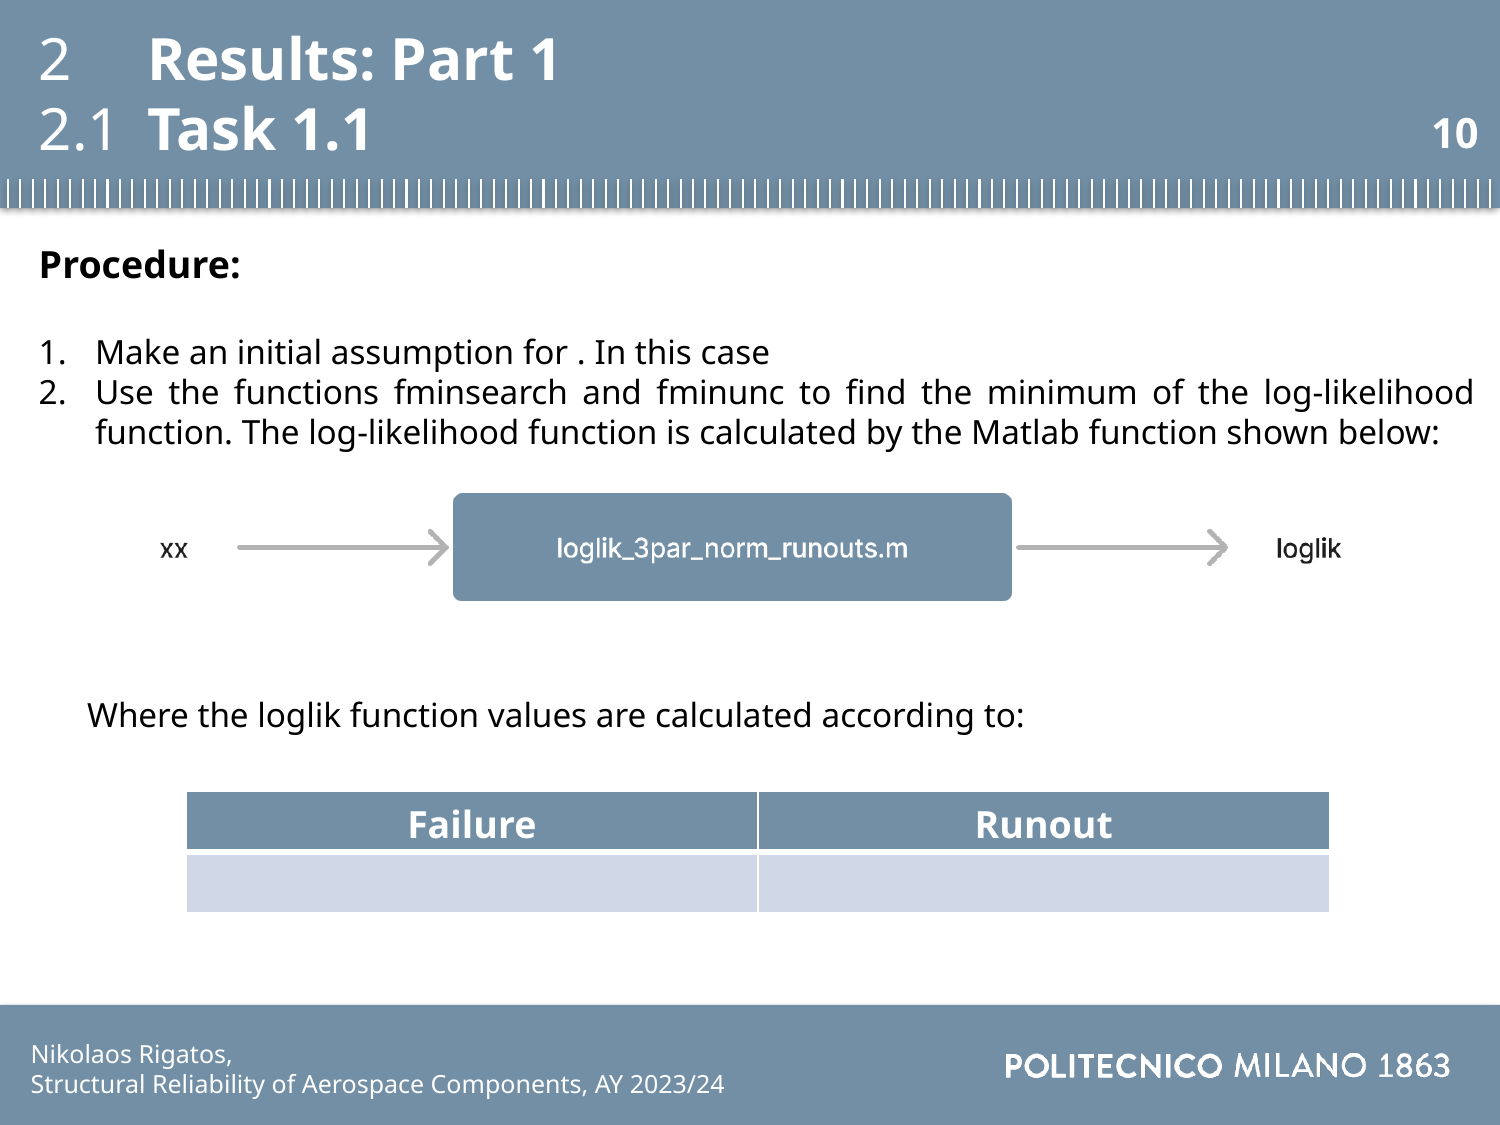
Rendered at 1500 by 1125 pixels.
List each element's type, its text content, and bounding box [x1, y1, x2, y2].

picture [159, 493, 1341, 601]
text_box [38, 21, 1499, 178]
picture [999, 1041, 1456, 1089]
text_box Nikolaos Rigatos, Structural Reliability of Aerospace Components, AY 2023/24 [15, 1025, 838, 1112]
text_box Where the loglik function values are calculated according to: [86, 694, 1027, 735]
